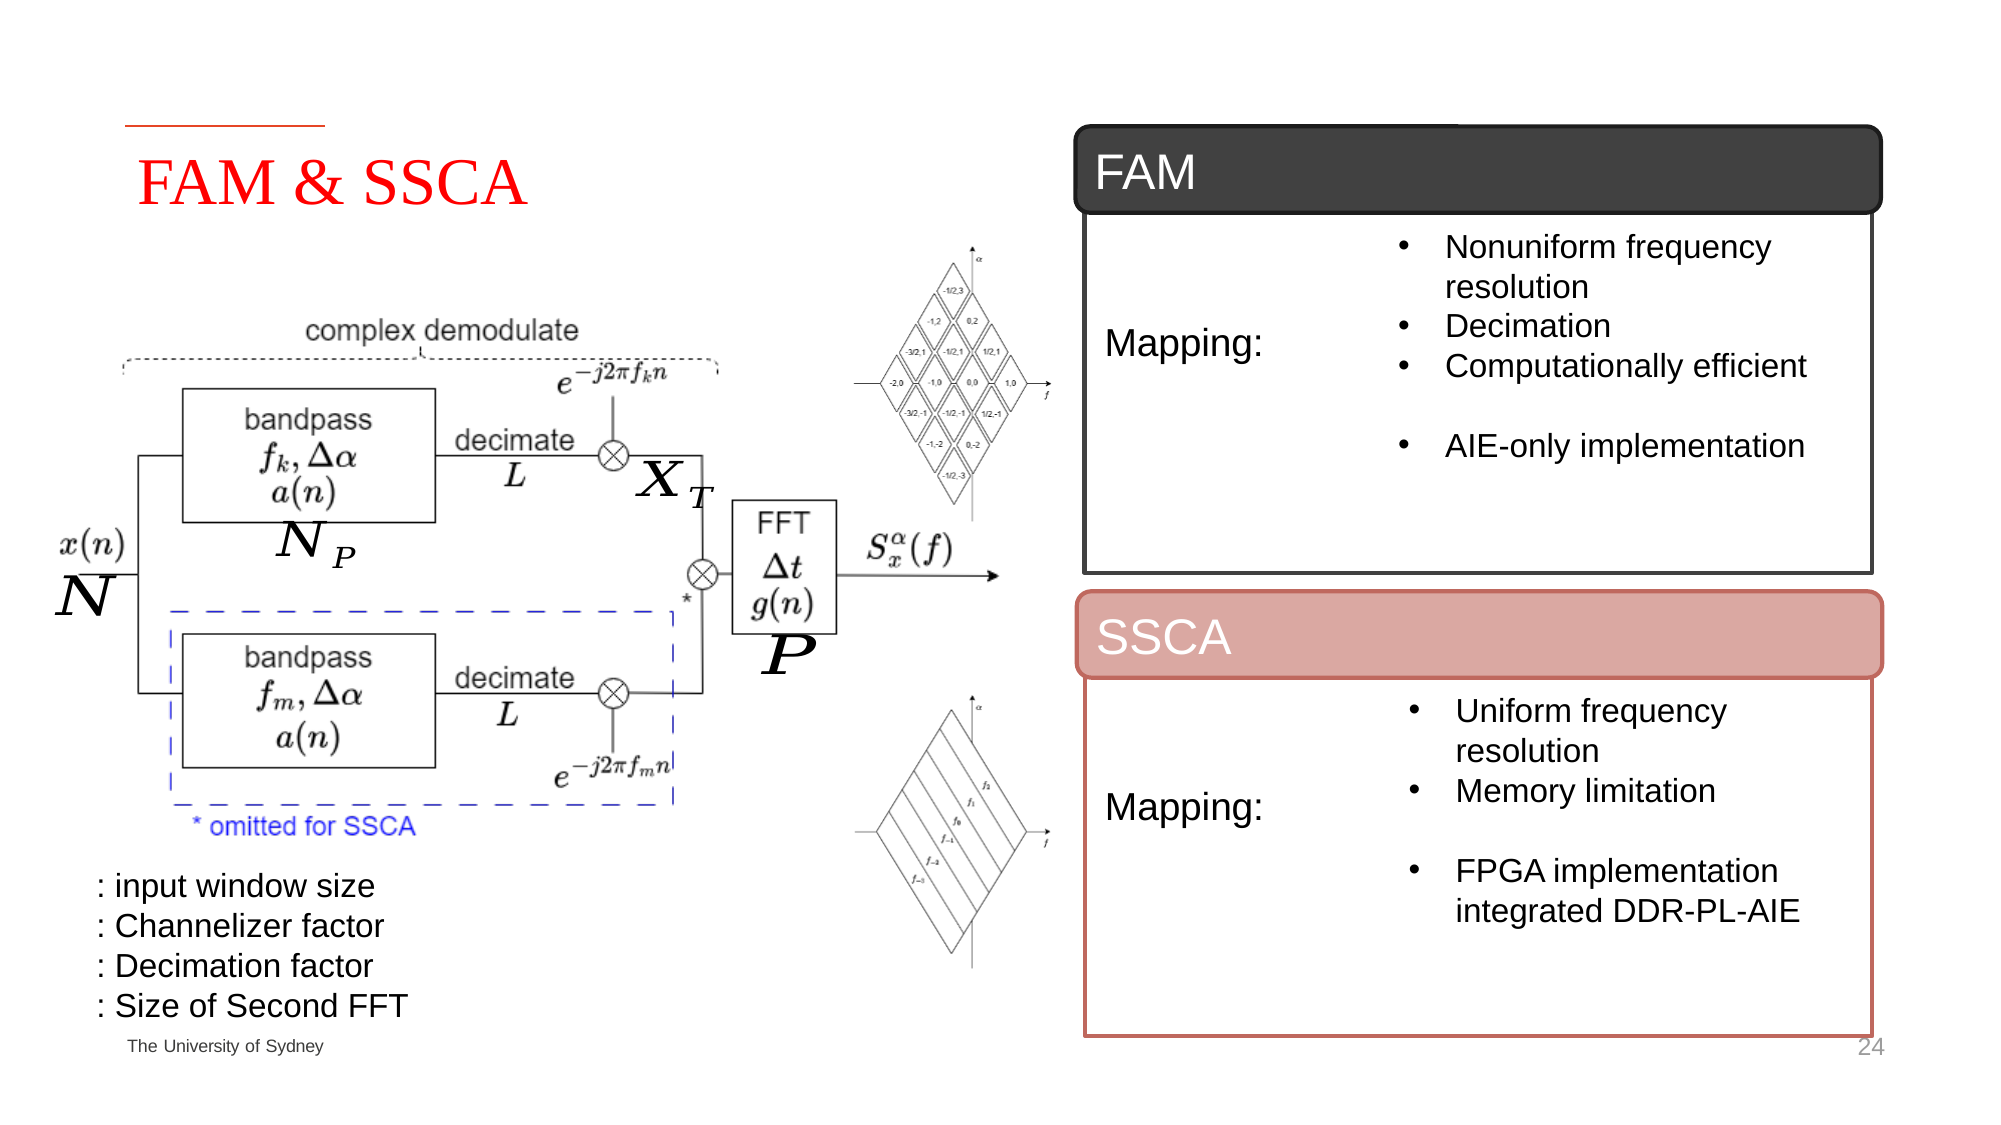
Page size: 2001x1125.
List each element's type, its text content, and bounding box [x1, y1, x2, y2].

text_box [1083, 679, 1874, 1038]
picture [849, 240, 1067, 527]
picture [850, 690, 1067, 975]
text_box SSCA [1074, 589, 1885, 680]
text_box FAM [1073, 124, 1884, 215]
text_box [1082, 214, 1874, 575]
title FAM & SSCA [137, 137, 1082, 252]
slide_number 24 [1450, 1015, 1901, 1075]
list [59, 310, 1029, 849]
